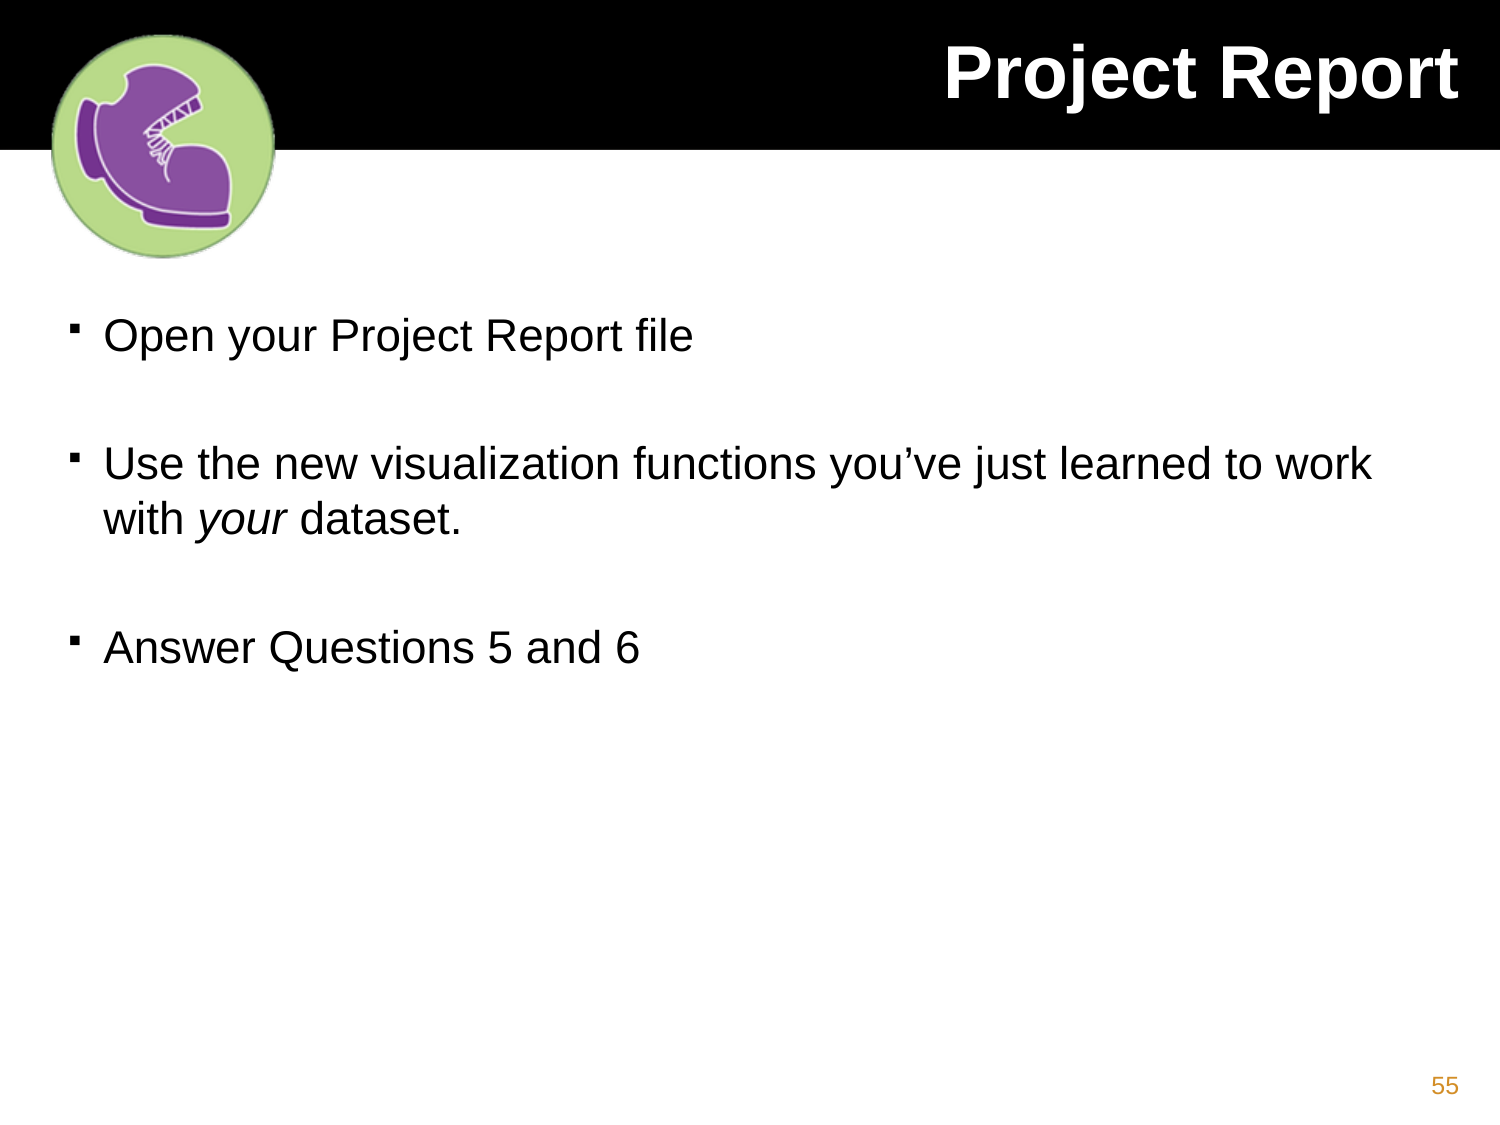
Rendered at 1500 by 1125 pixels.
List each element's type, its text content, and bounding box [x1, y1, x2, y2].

slide_number 55 [1350, 1061, 1475, 1103]
title Project Report [50, 0, 1475, 138]
picture [47, 31, 280, 263]
text_box Open your Project Report file Use the new visualization functions you’ve just learned to work with your dataset. Answer Questions 5 and 6 [49, 298, 1463, 680]
